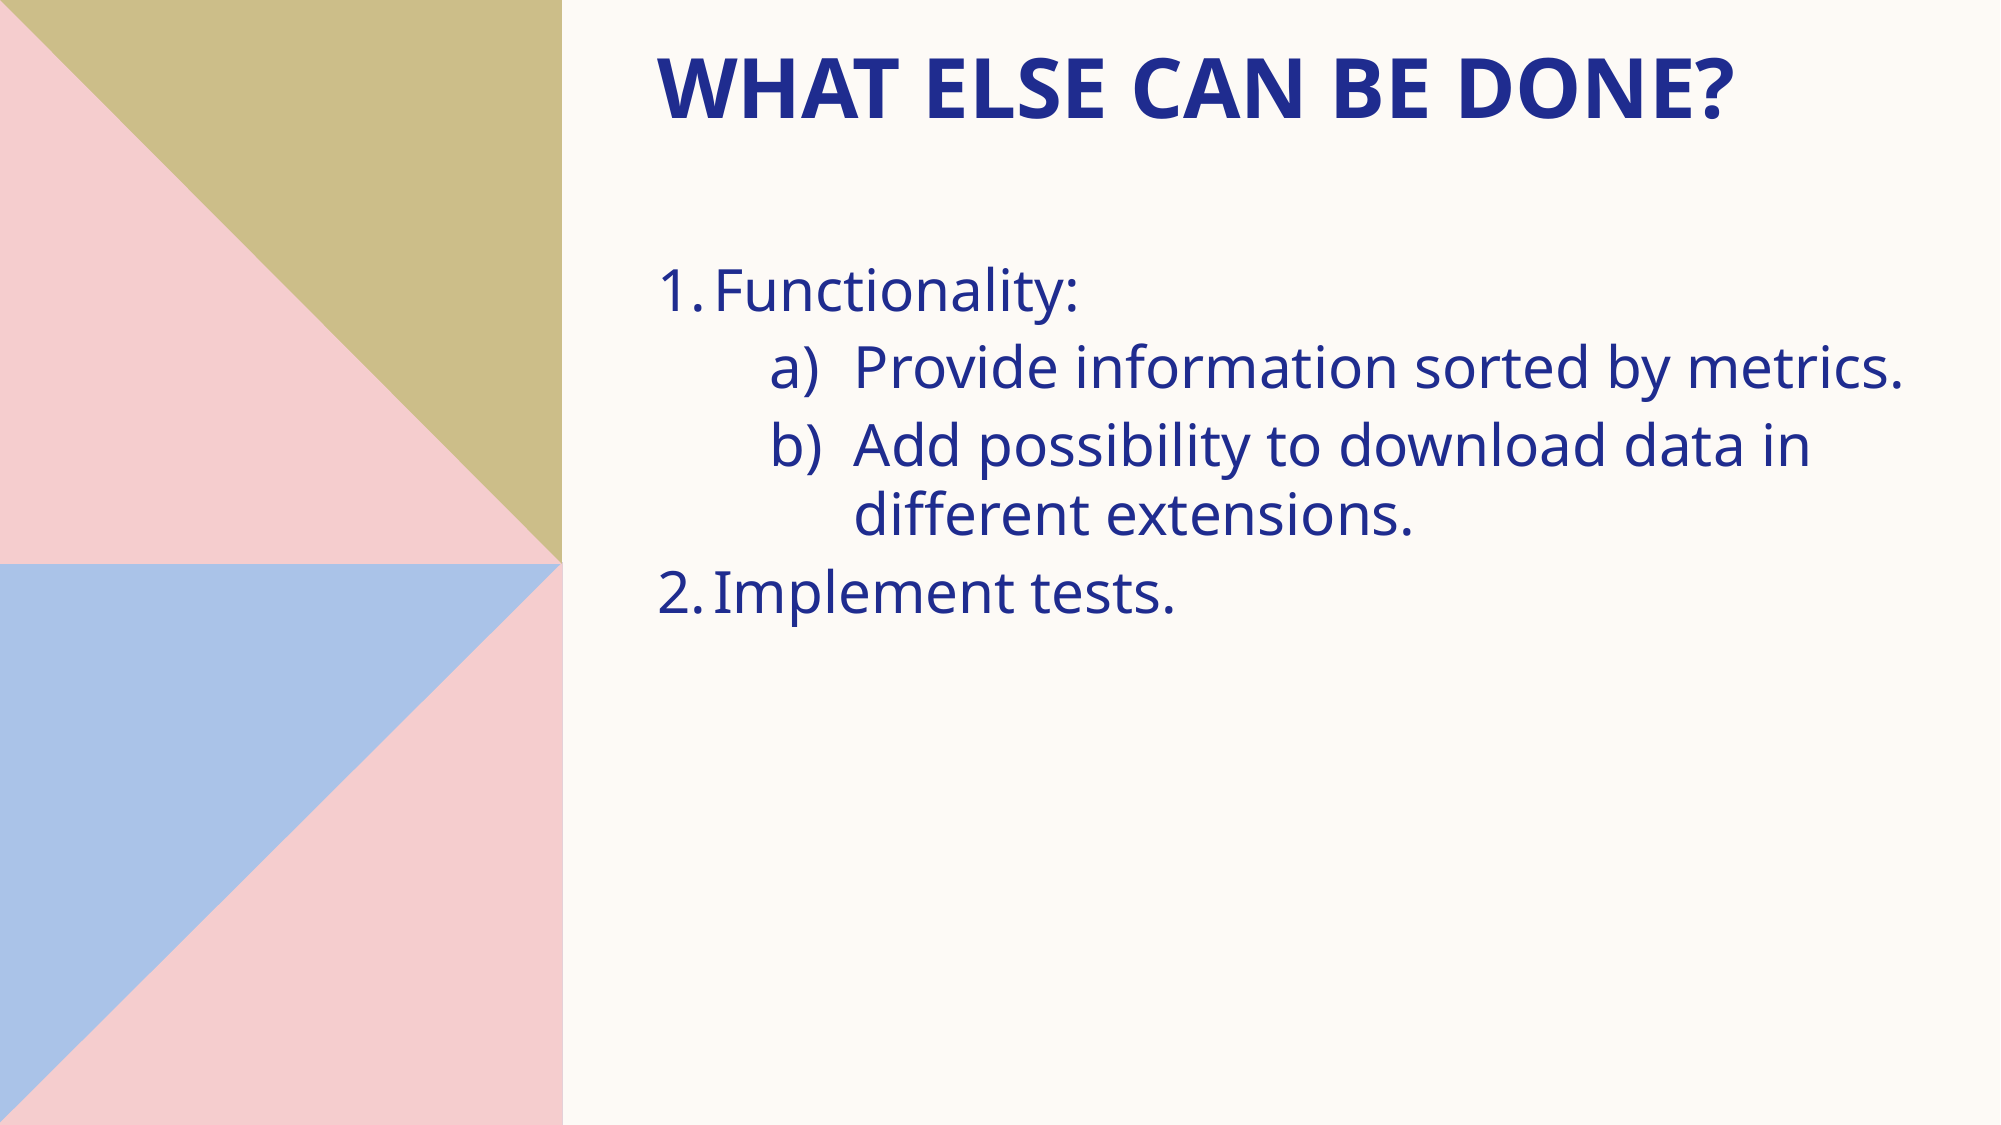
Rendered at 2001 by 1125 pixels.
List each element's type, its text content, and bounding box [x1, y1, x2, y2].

title What else can be done? [642, 27, 1978, 154]
list Functionality: Provide information sorted by metrics. Add possibility to download data in different extensions. Implement tests. [642, 245, 1966, 1029]
